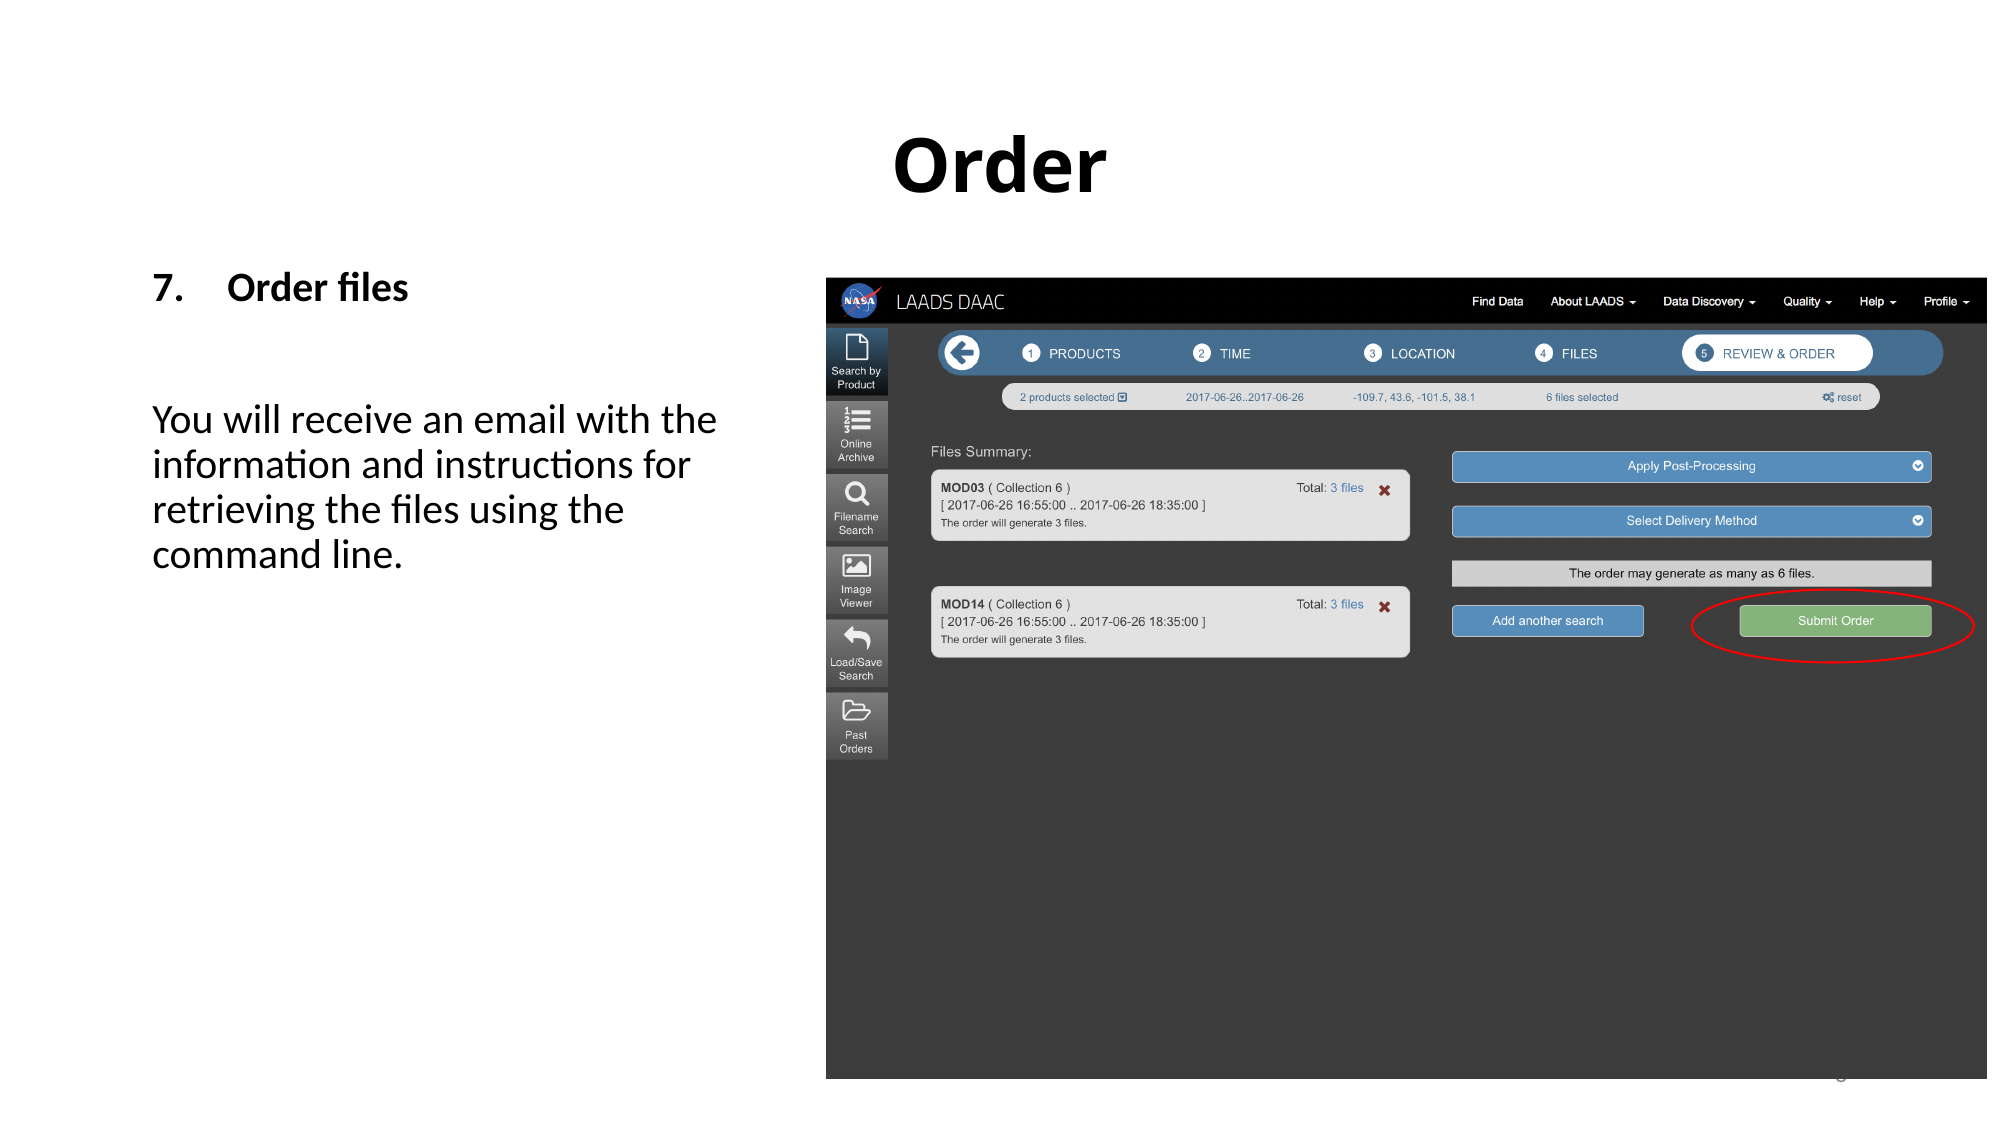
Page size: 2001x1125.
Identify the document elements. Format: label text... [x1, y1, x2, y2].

picture [826, 277, 1987, 1079]
list Order files You will receive an email with the information and instructions for retrieving the files using the command line. [137, 257, 784, 1026]
slide_number 8 [1412, 1079, 1863, 1103]
title Order [137, 59, 1863, 278]
